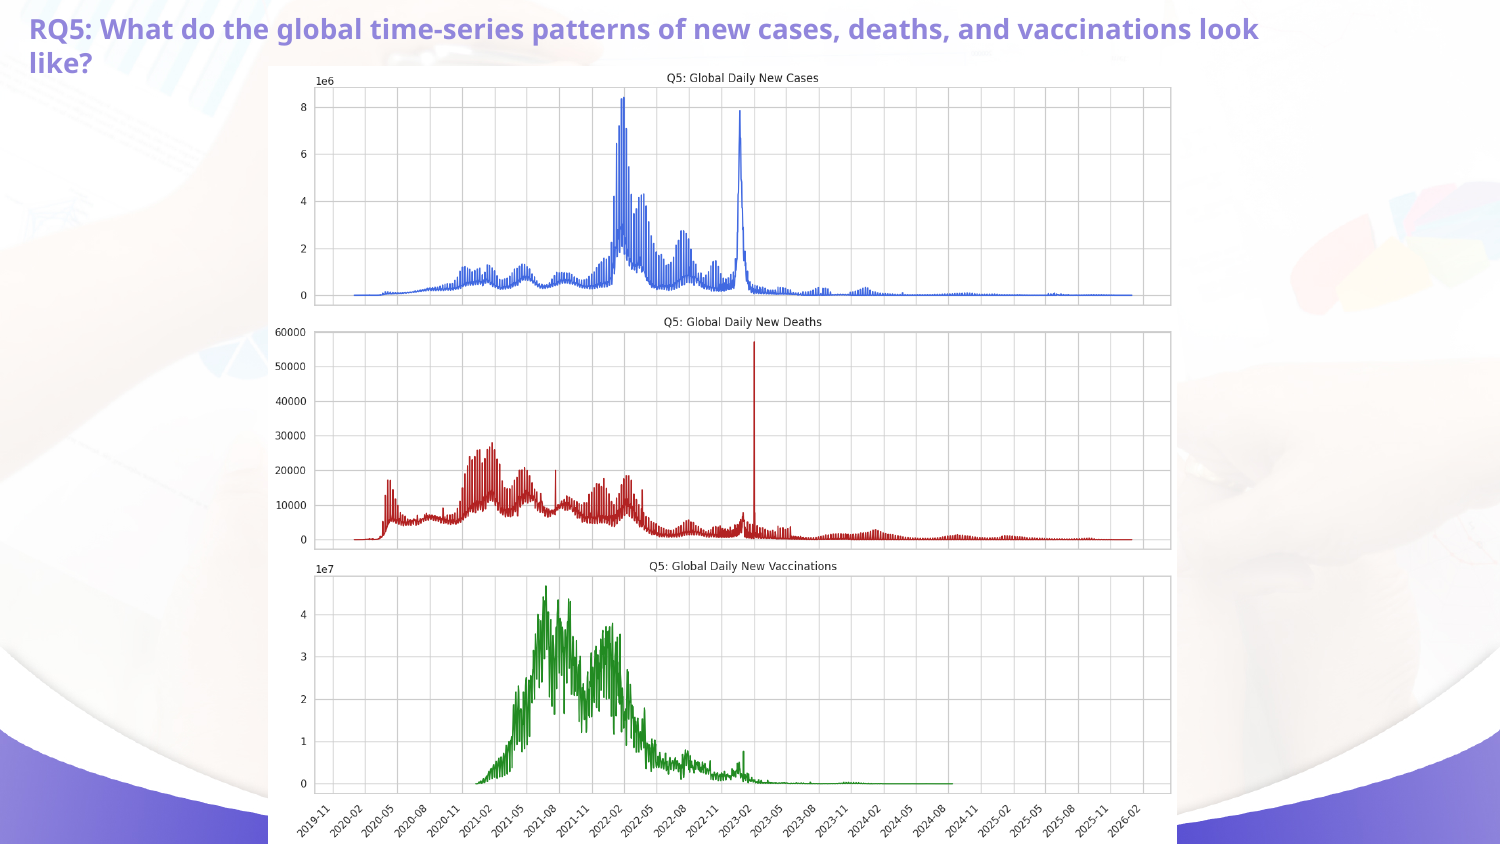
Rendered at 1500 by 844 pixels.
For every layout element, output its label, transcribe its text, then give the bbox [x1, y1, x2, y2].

text_box RQ5: What do the global time-series patterns of new cases, deaths, and vaccinations look like? [14, 0, 1295, 91]
picture [0, 0, 1500, 844]
